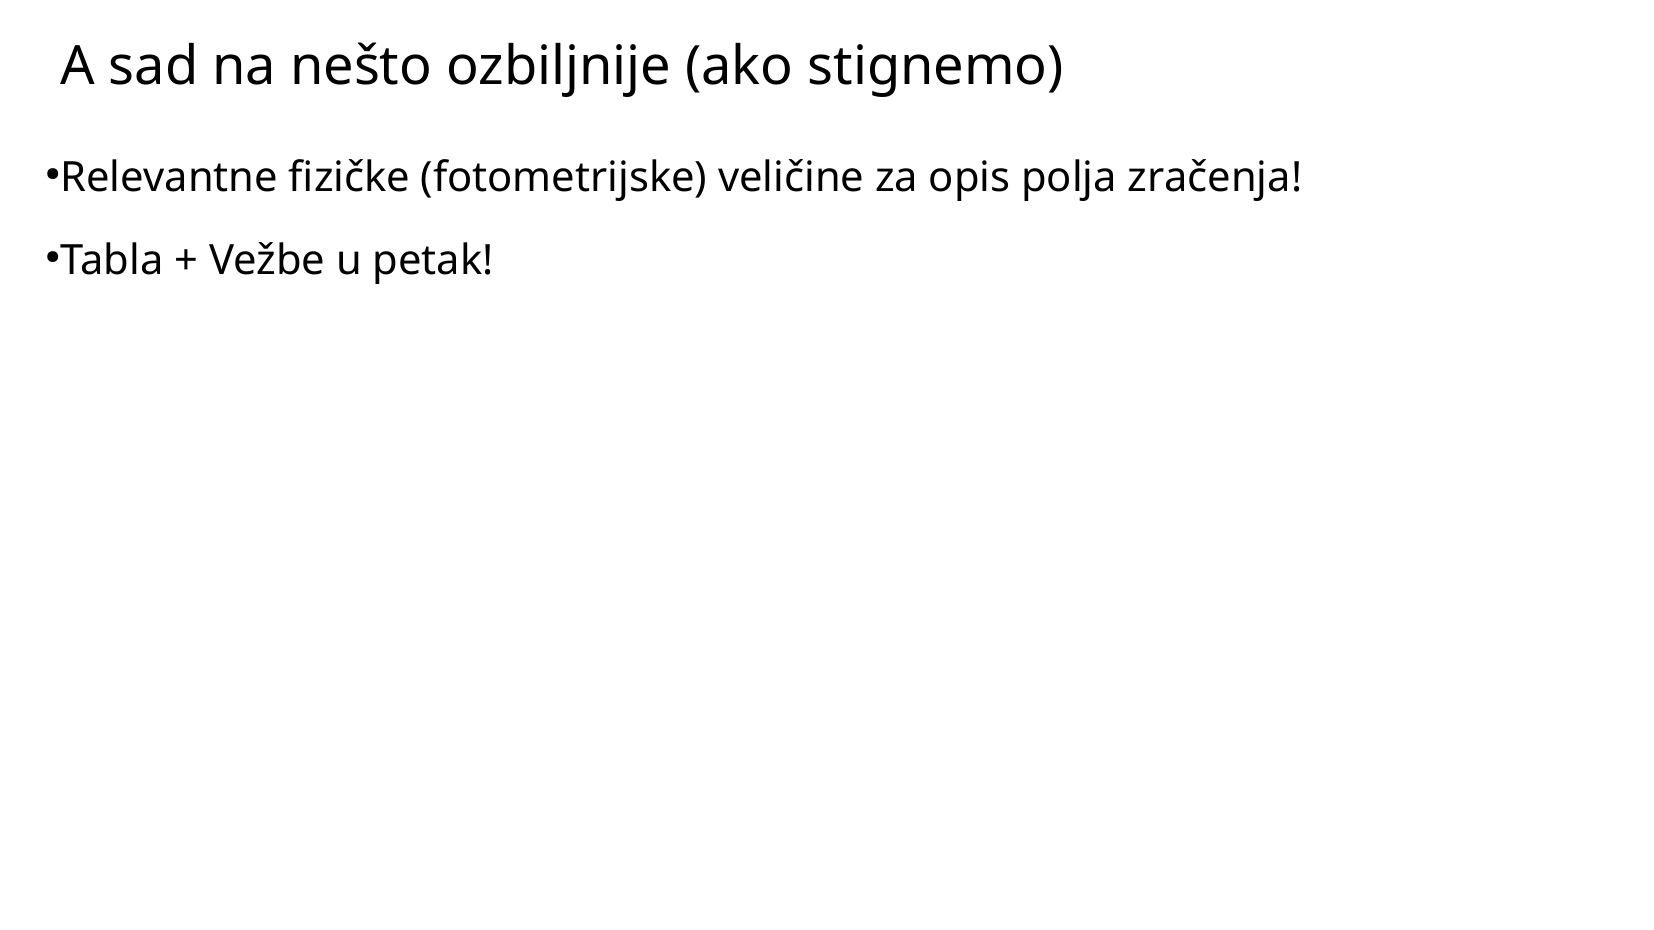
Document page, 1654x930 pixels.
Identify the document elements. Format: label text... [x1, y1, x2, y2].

list Relevantne fizičke (fotometrijske) veličine za opis polja zračenja! Tabla + Vežbe u petak! [45, 149, 1635, 880]
title A sad na nešto ozbiljnije (ako stignemo) [59, 0, 1648, 141]
